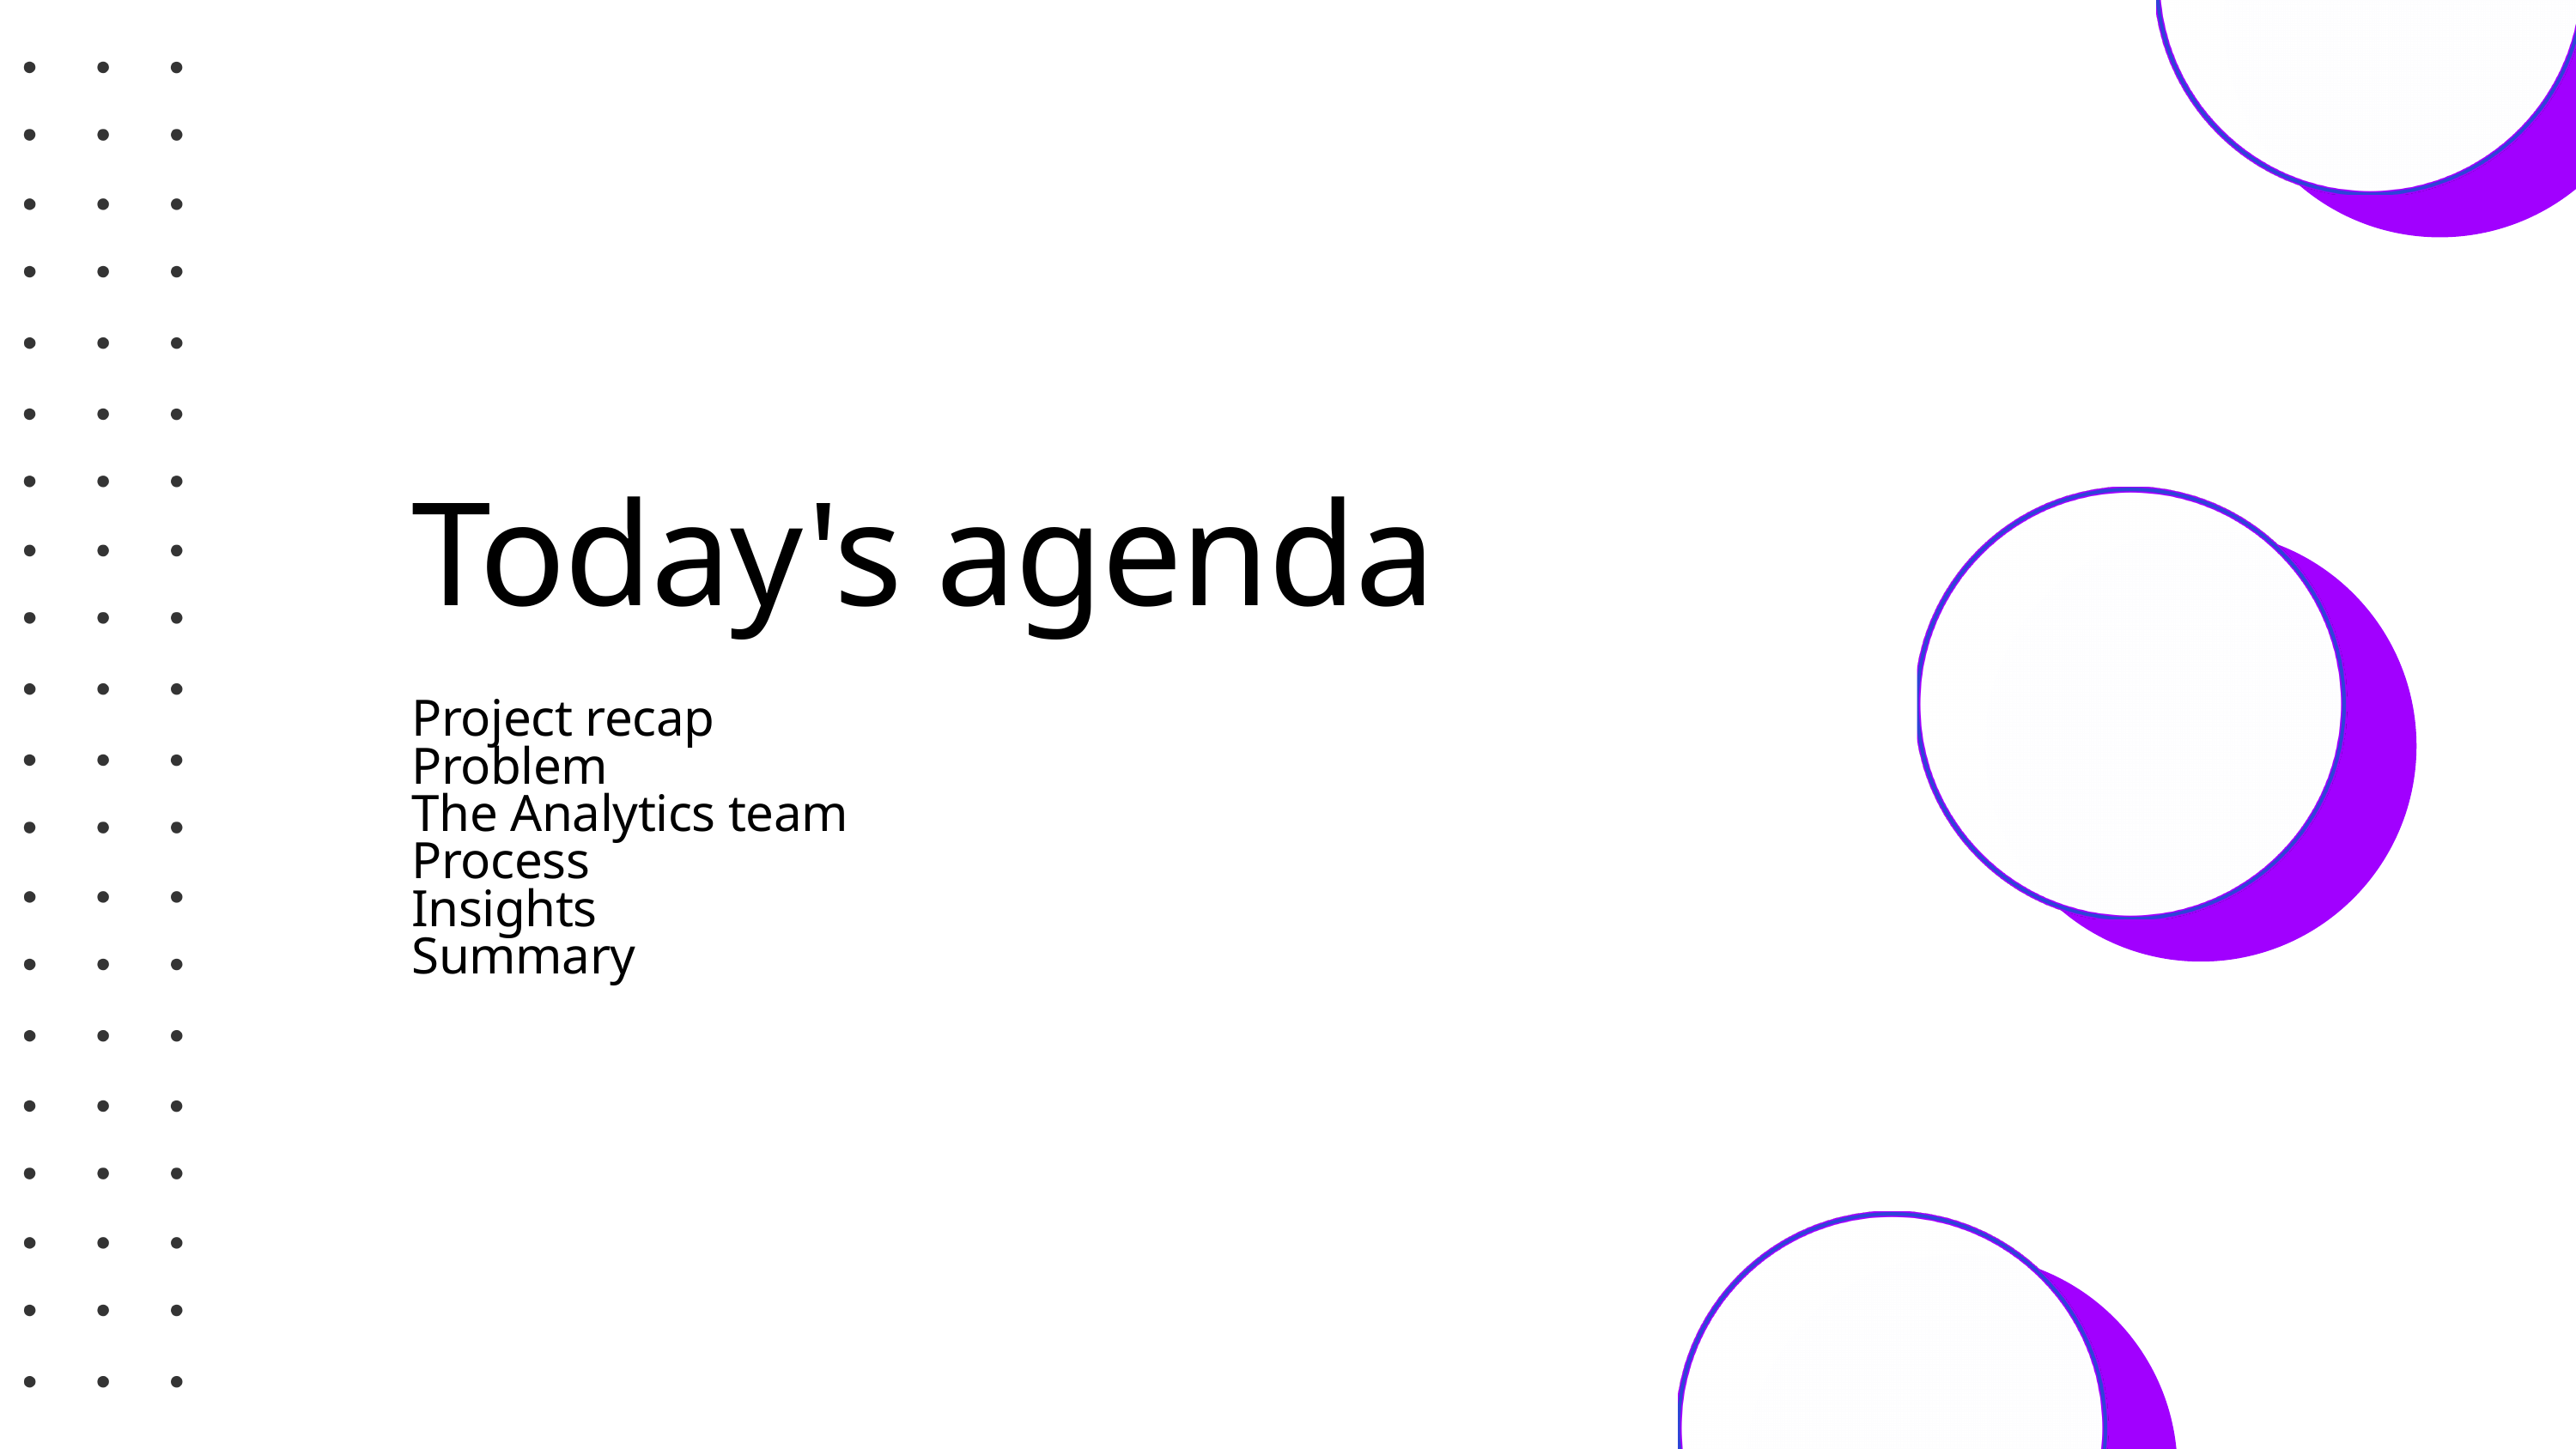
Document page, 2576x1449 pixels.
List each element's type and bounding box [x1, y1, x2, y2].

text_box [1677, 1210, 2178, 1449]
text_box [0, 57, 187, 1392]
text_box [2155, 0, 2576, 238]
text_box [1917, 487, 2417, 962]
text_box [411, 462, 2157, 991]
